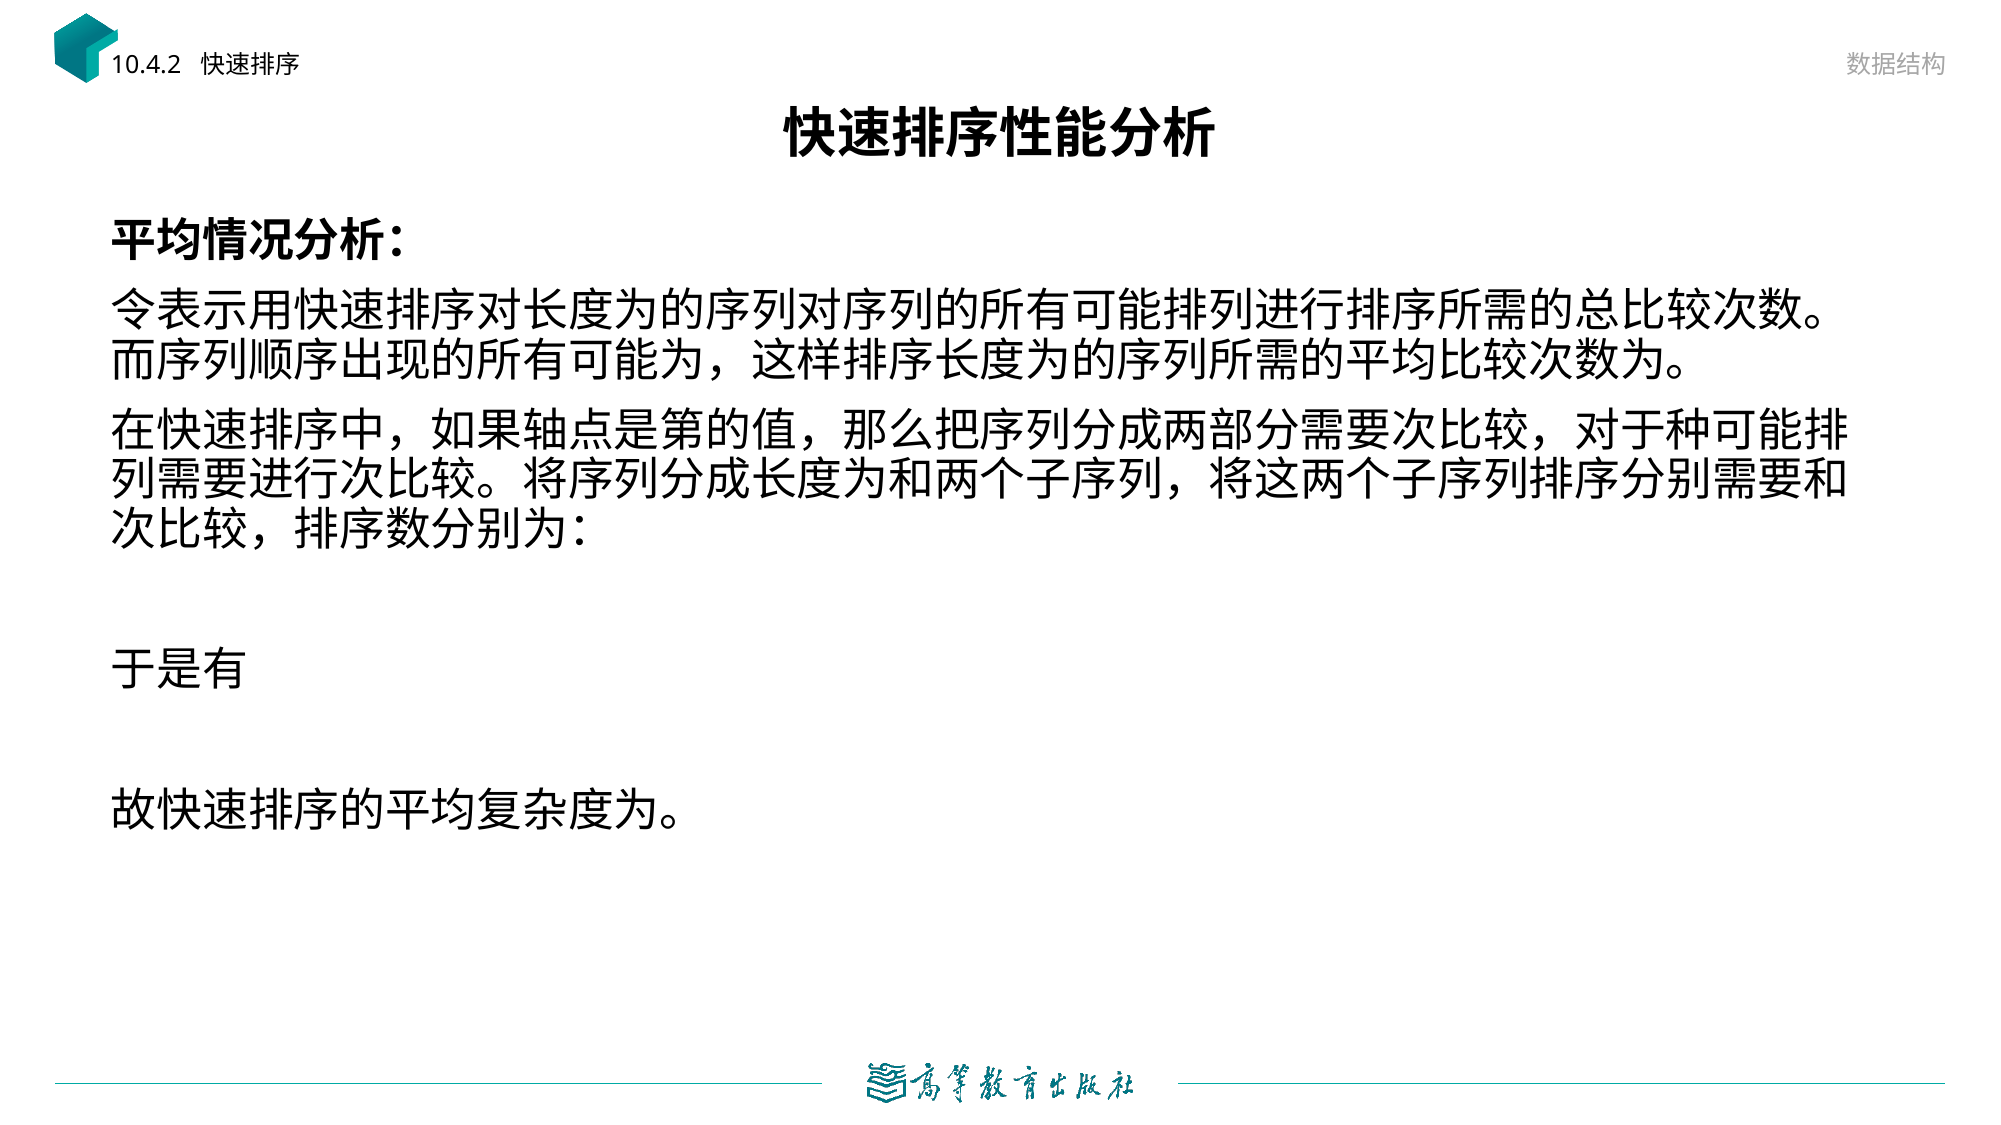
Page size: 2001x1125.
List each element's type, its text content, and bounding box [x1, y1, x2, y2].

list 数据结构 [1115, 32, 1962, 86]
picture [867, 1063, 1133, 1103]
subtitle 10.4.2 快速排序 [95, 44, 894, 99]
title 快速排序性能分析 [137, 92, 1863, 178]
